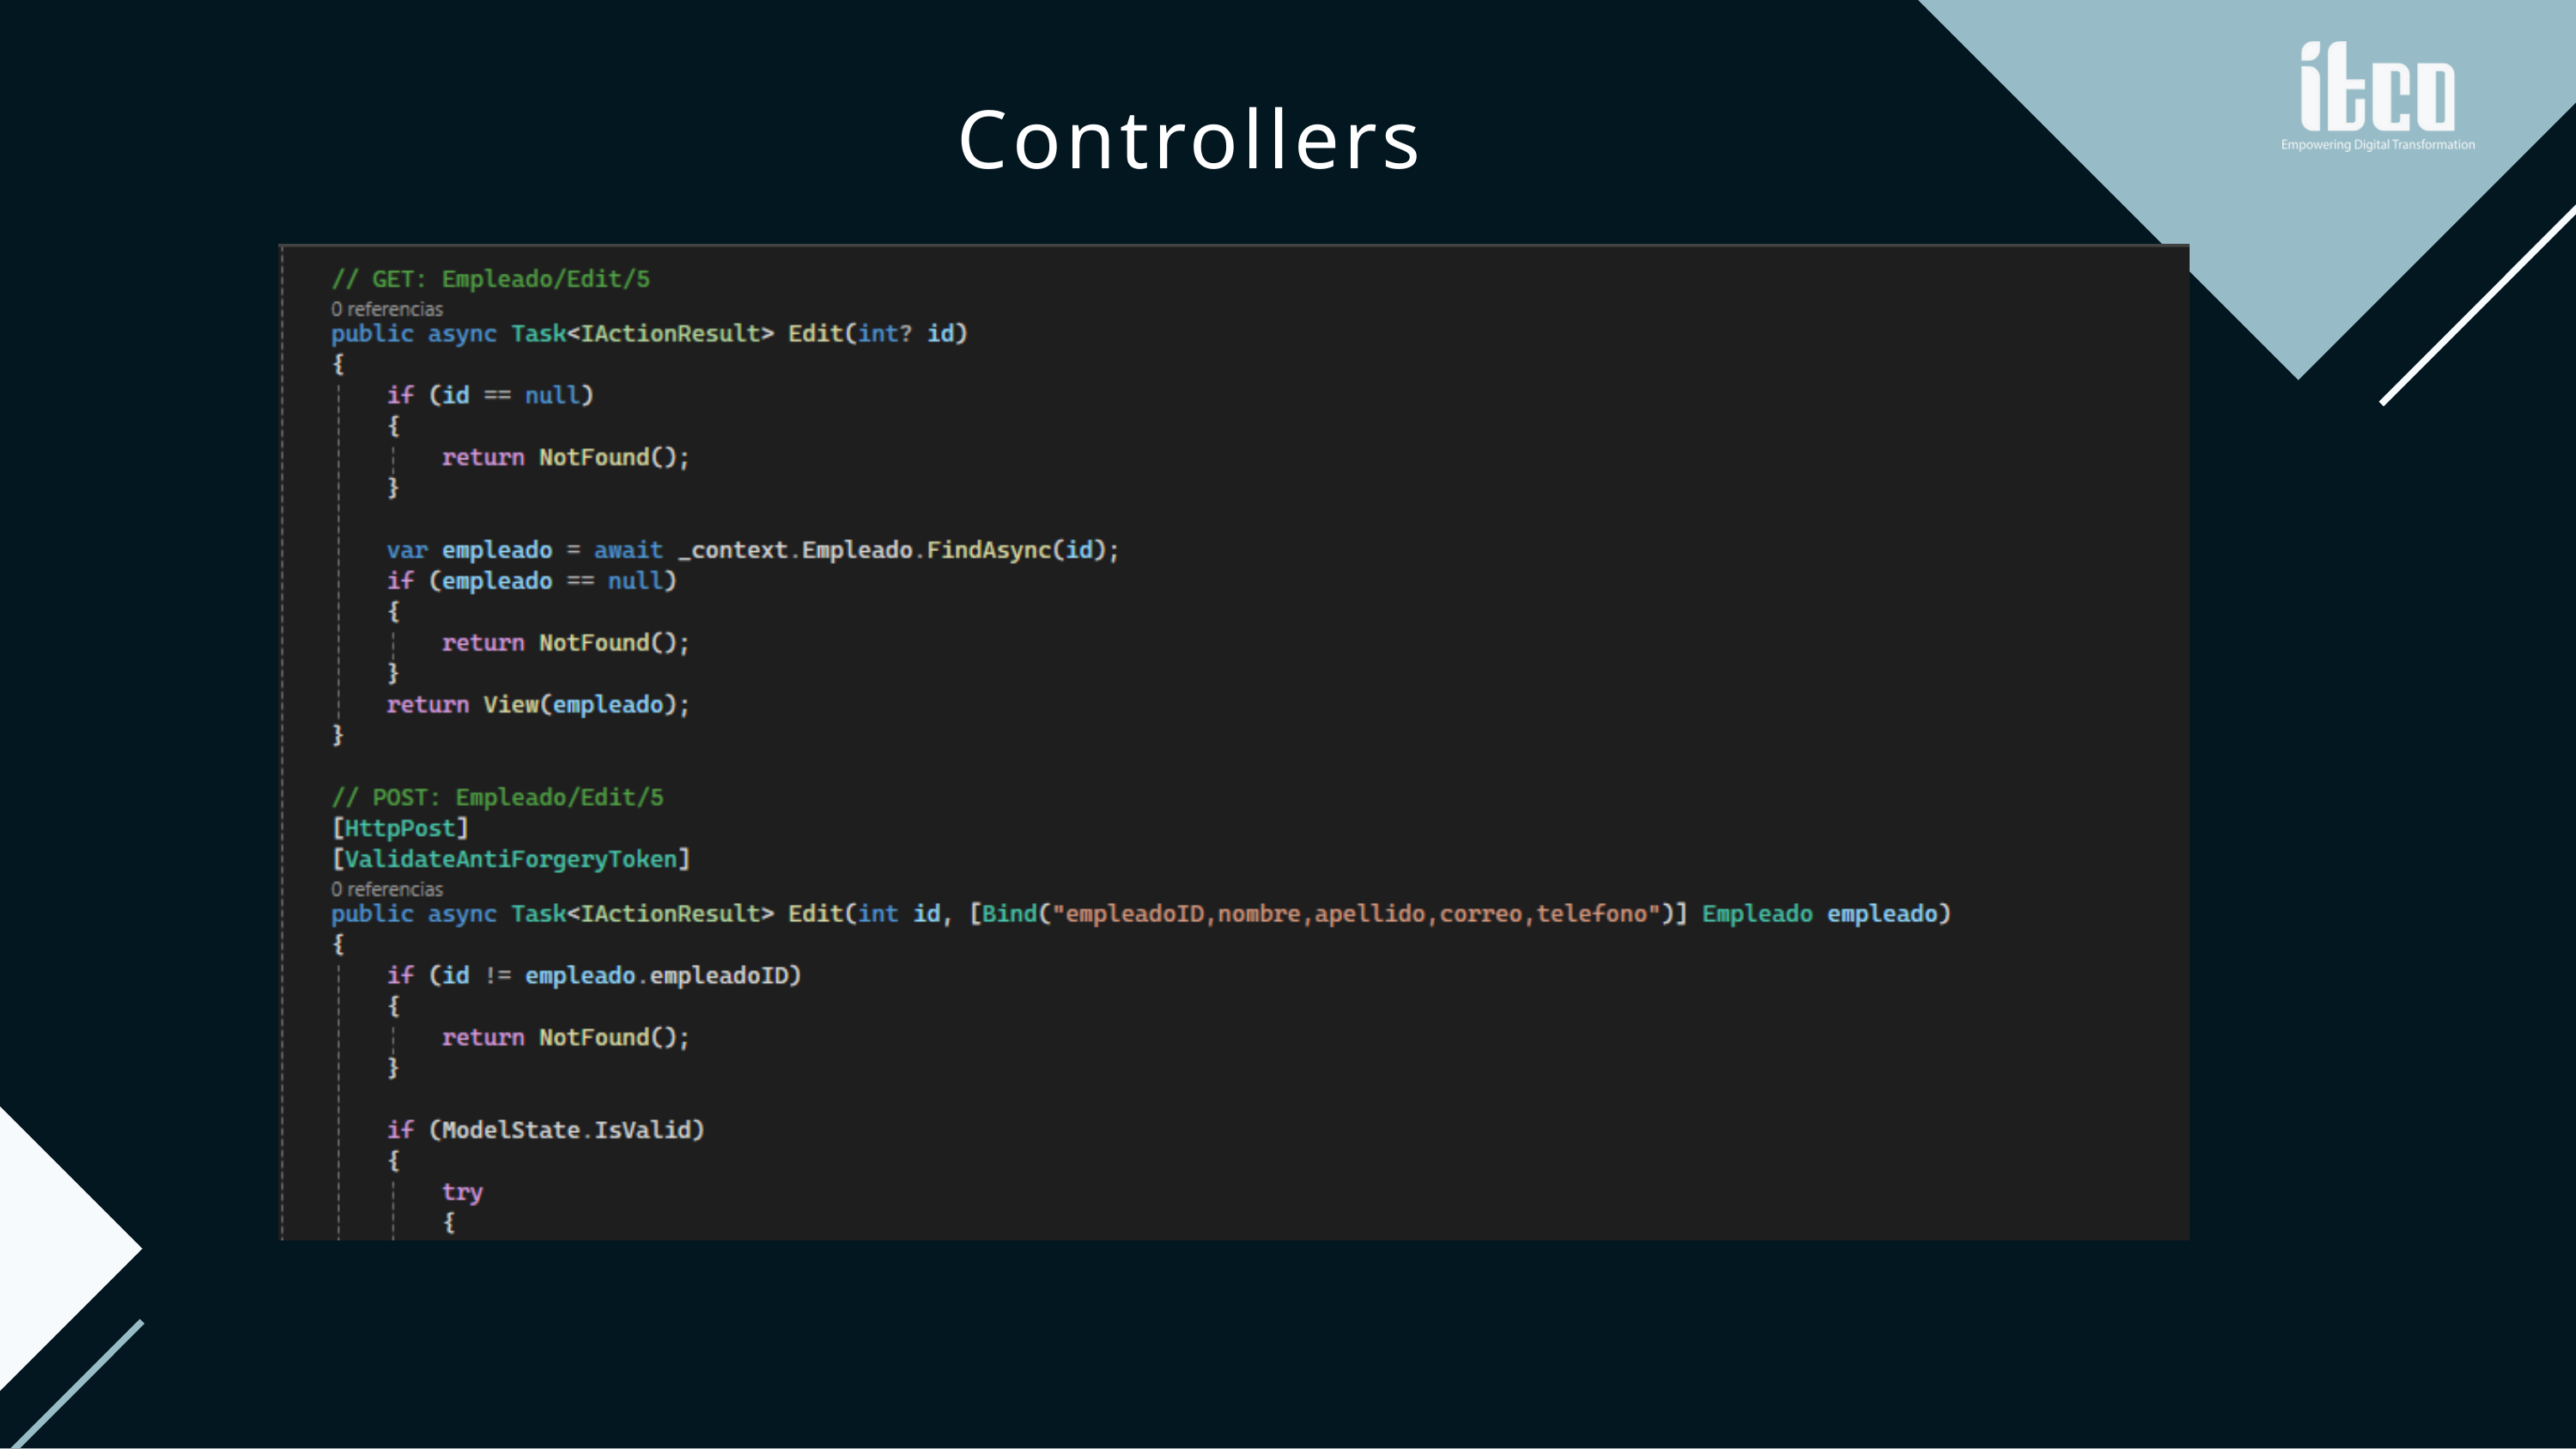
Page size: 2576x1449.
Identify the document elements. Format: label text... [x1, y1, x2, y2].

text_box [1917, 0, 2576, 407]
picture [278, 243, 2190, 1240]
title Controllers [955, 86, 1879, 242]
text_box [0, 1106, 145, 1449]
picture [2282, 40, 2476, 152]
